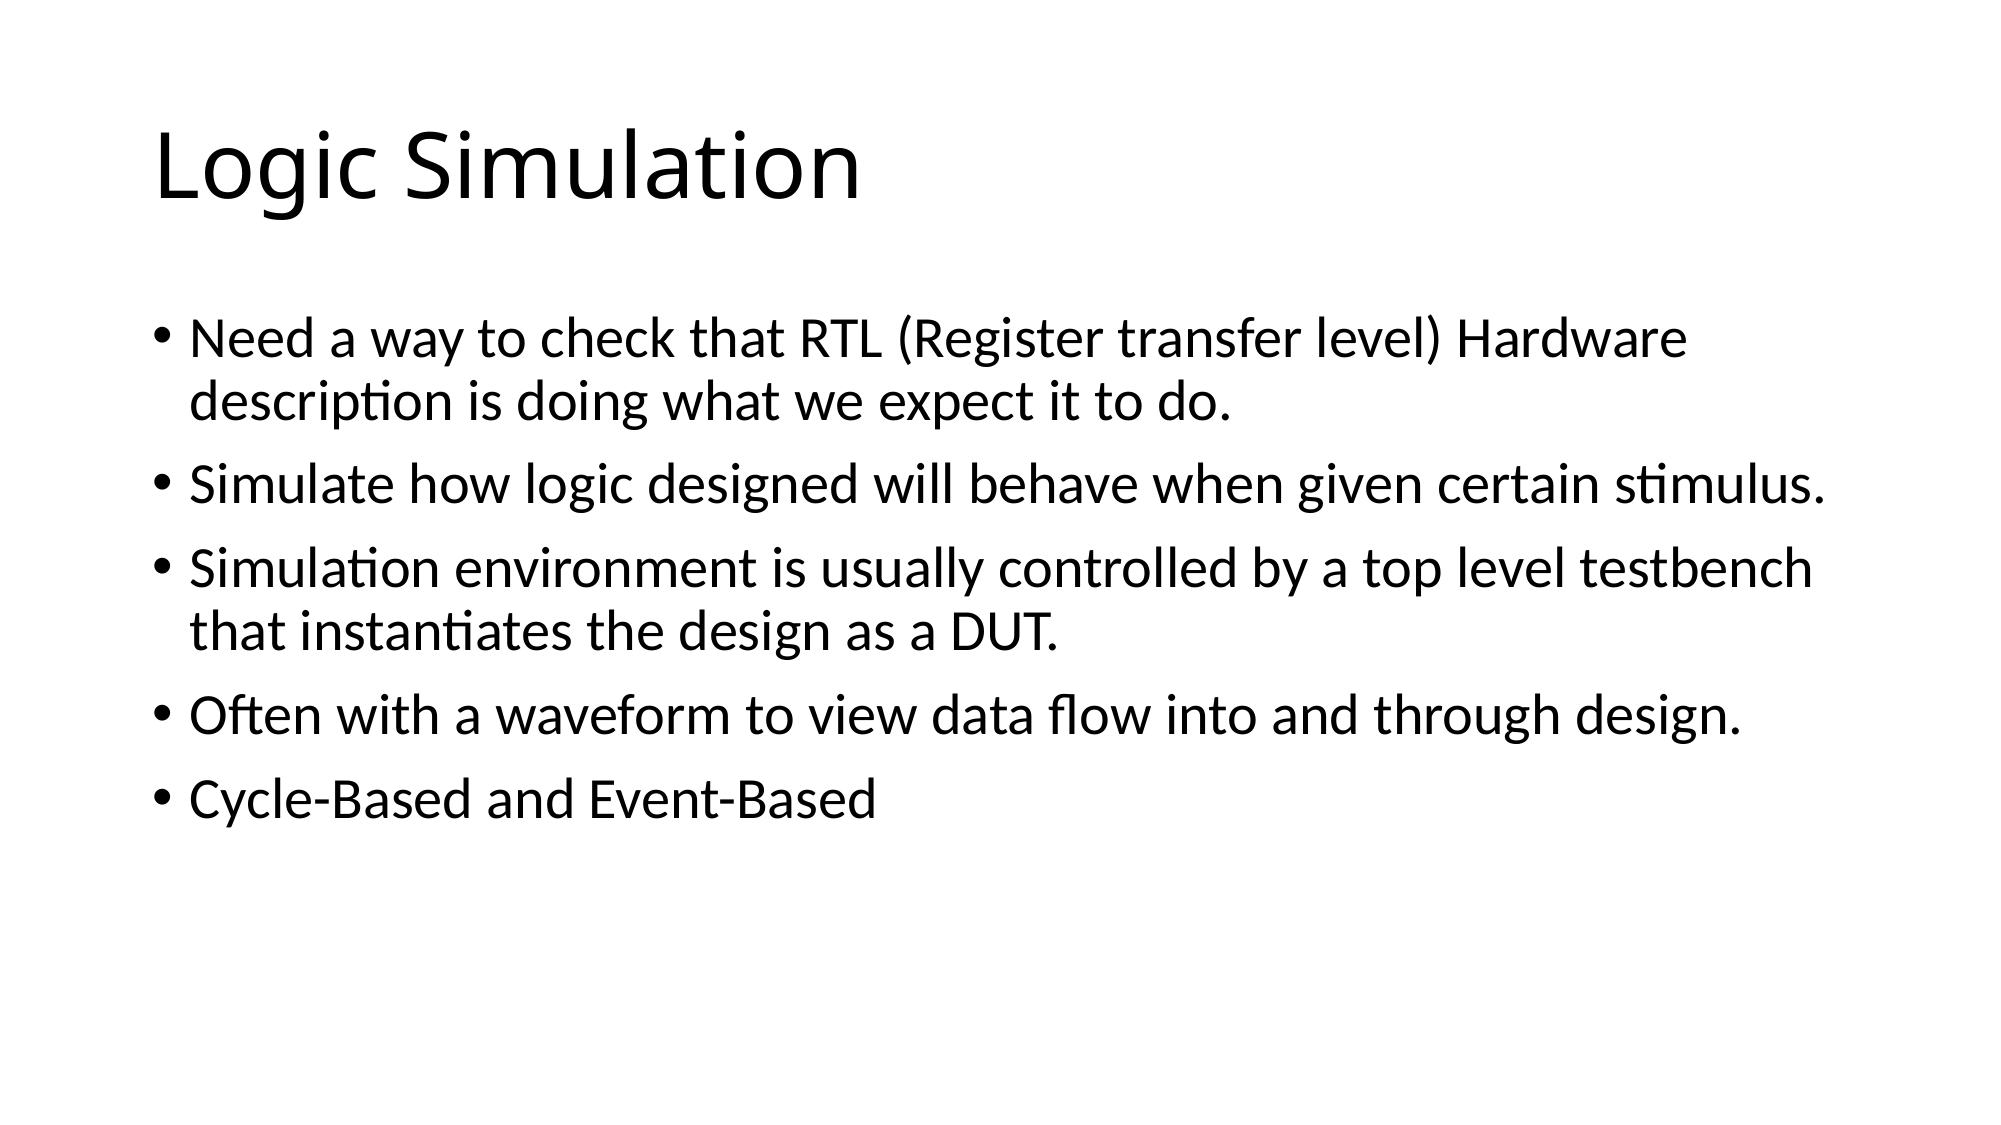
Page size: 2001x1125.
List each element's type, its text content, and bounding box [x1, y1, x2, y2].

title Logic Simulation [137, 59, 1863, 278]
list Need a way to check that RTL (Register transfer level) Hardware description is doing what we expect it to do. Simulate how logic designed will behave when given certain stimulus. Simulation environment is usually controlled by a top level testbench that instantiates the design as a DUT. Often with a waveform to view data flow into and through design. Cycle-Based and Event-Based [137, 299, 1863, 1014]
